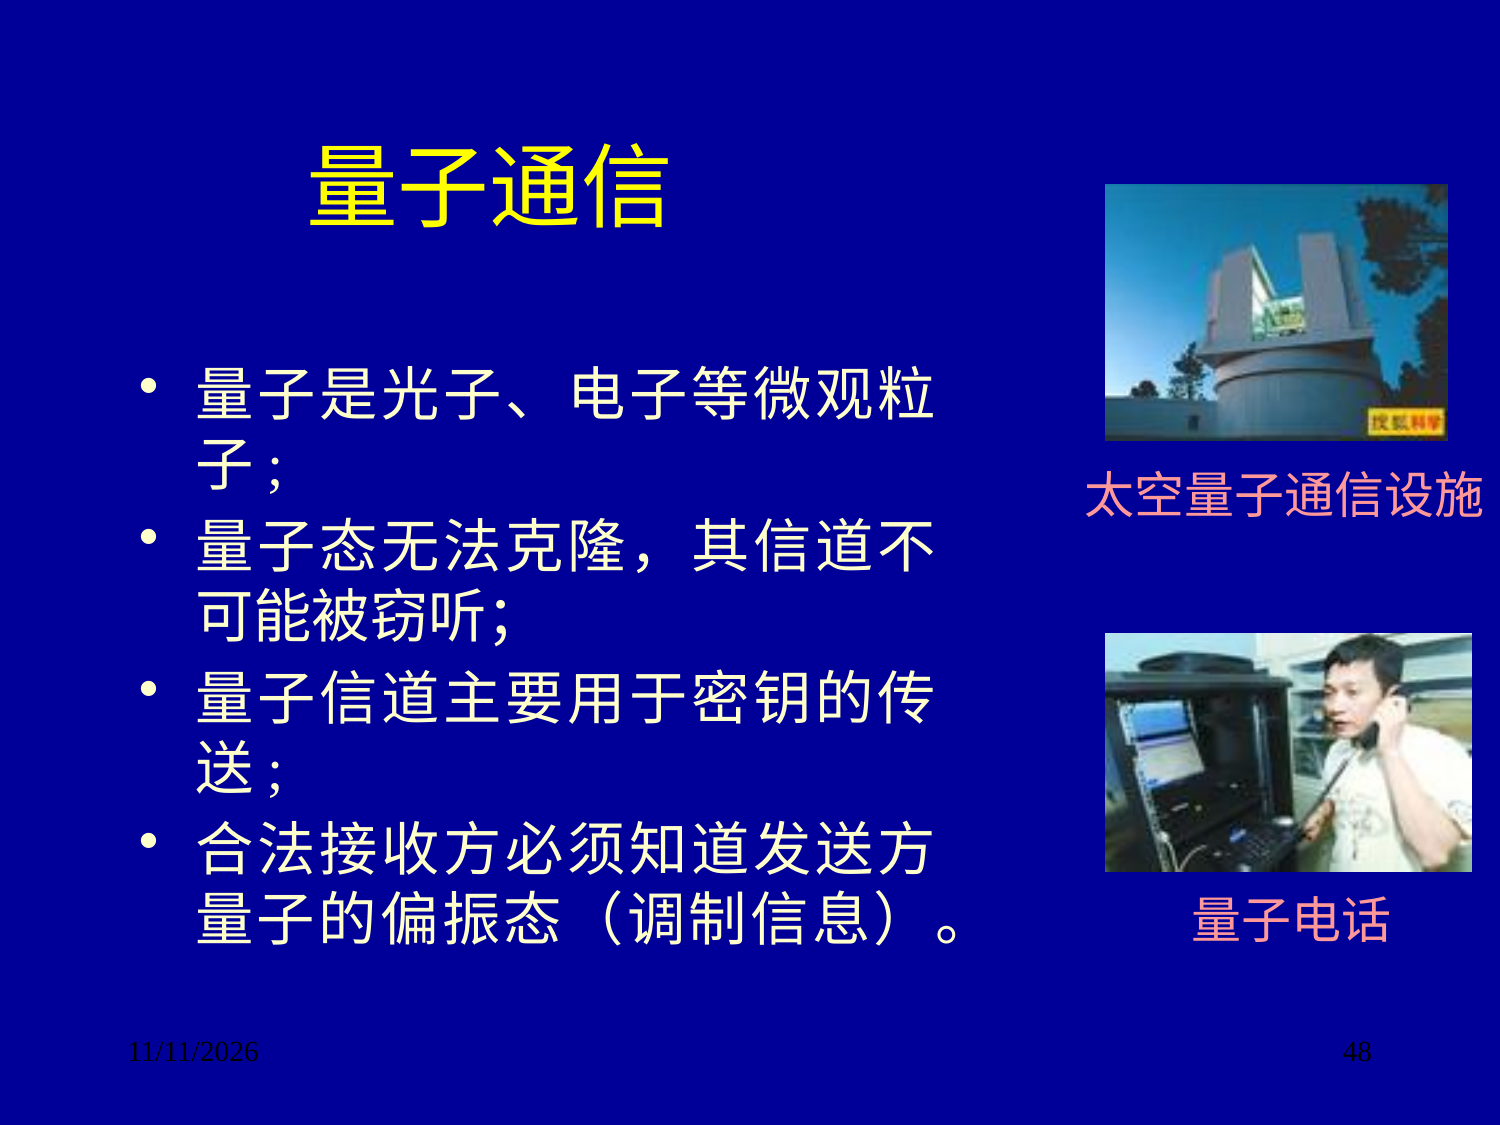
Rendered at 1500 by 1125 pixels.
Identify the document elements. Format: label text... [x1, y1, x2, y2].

text_box 太空量子通信设施 [1070, 456, 1500, 531]
text_box 量子电话 [1176, 881, 1406, 957]
list 量子是光子、电子等微观粒子; 量子态无法克隆，其信道不可能被窃听； 量子信道主要用于密钥的传送; 合法接收方必须知道发送方量子的偏振态（调制信息）。 [123, 350, 951, 1000]
picture [1104, 633, 1472, 872]
title 量子通信 [206, 90, 774, 278]
slide_number 48 [1074, 1025, 1388, 1100]
picture [1104, 184, 1448, 441]
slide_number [112, 1025, 425, 1100]
